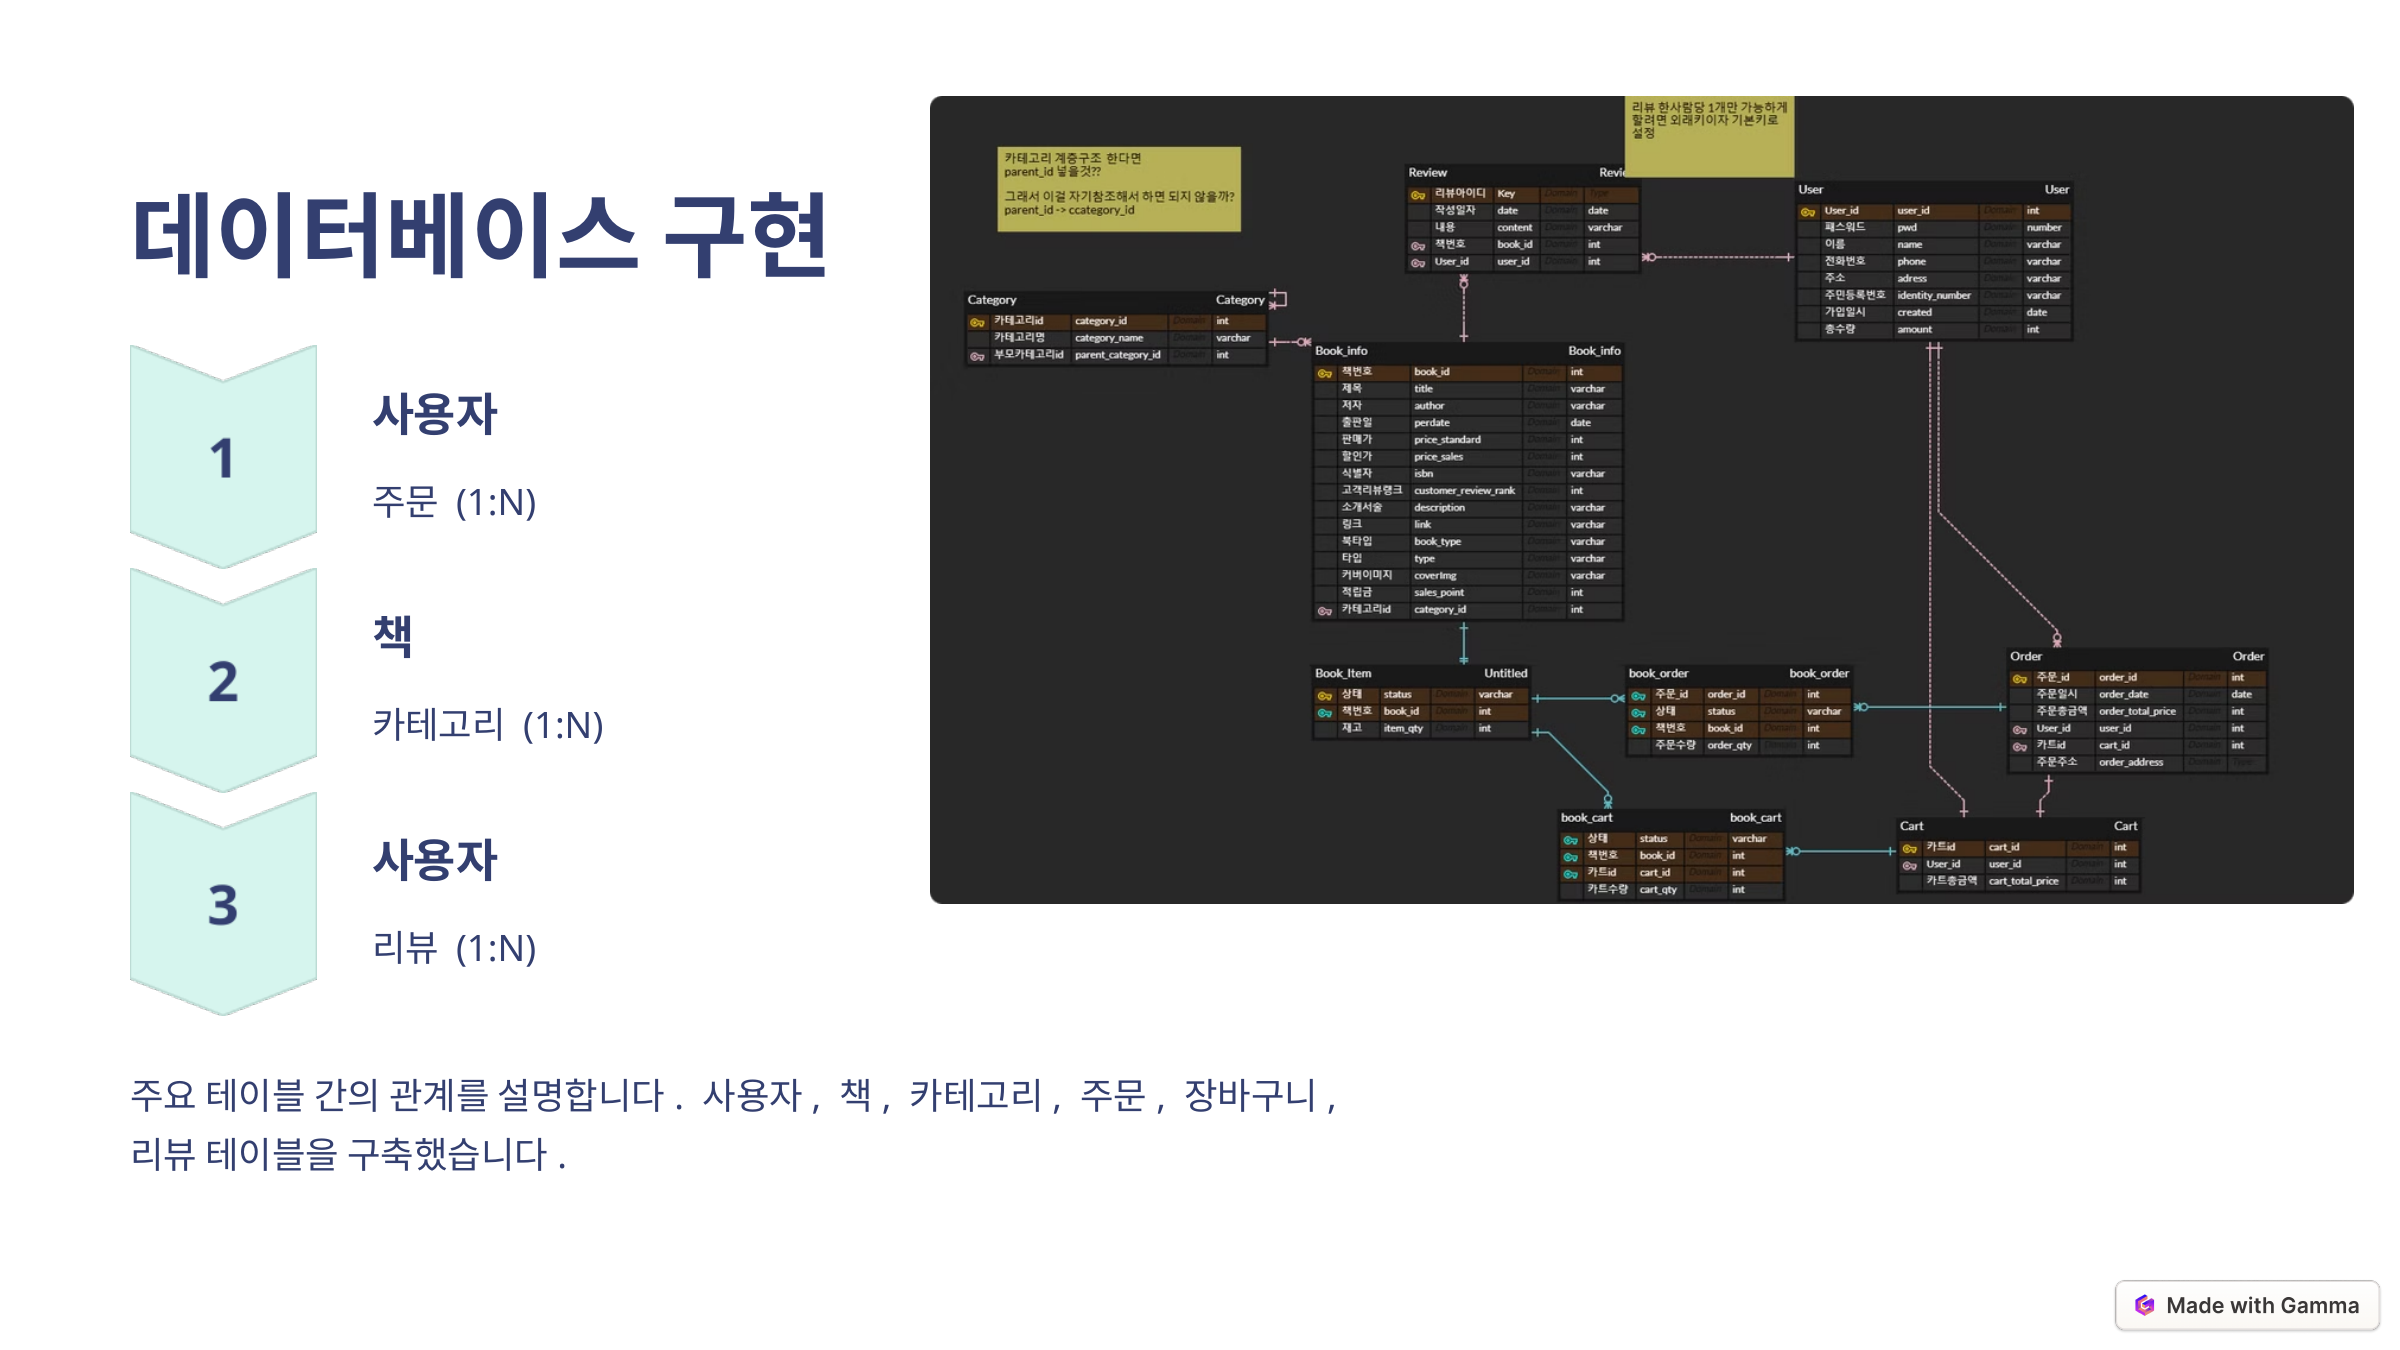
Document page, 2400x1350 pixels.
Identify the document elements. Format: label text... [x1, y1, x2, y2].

text_box 사용자 [371, 829, 838, 888]
text_box 리뷰 (1:N) [372, 909, 1370, 970]
text_box 데이터베이스 구현 [130, 173, 929, 290]
picture [130, 345, 317, 1016]
text_box 카테고리 (1:N) [372, 686, 929, 746]
picture [2106, 1271, 2389, 1339]
text_box 사용자 [371, 382, 838, 441]
text_box 주문 (1:N) [372, 463, 929, 523]
text_box 책 [371, 606, 838, 665]
picture [929, 96, 2354, 904]
text_box 주요 테이블 간의 관계를 설명합니다. 사용자, 책, 카테고리, 주문, 장바구니, 리뷰 테이블을 구축했습니다. [130, 1057, 1370, 1177]
